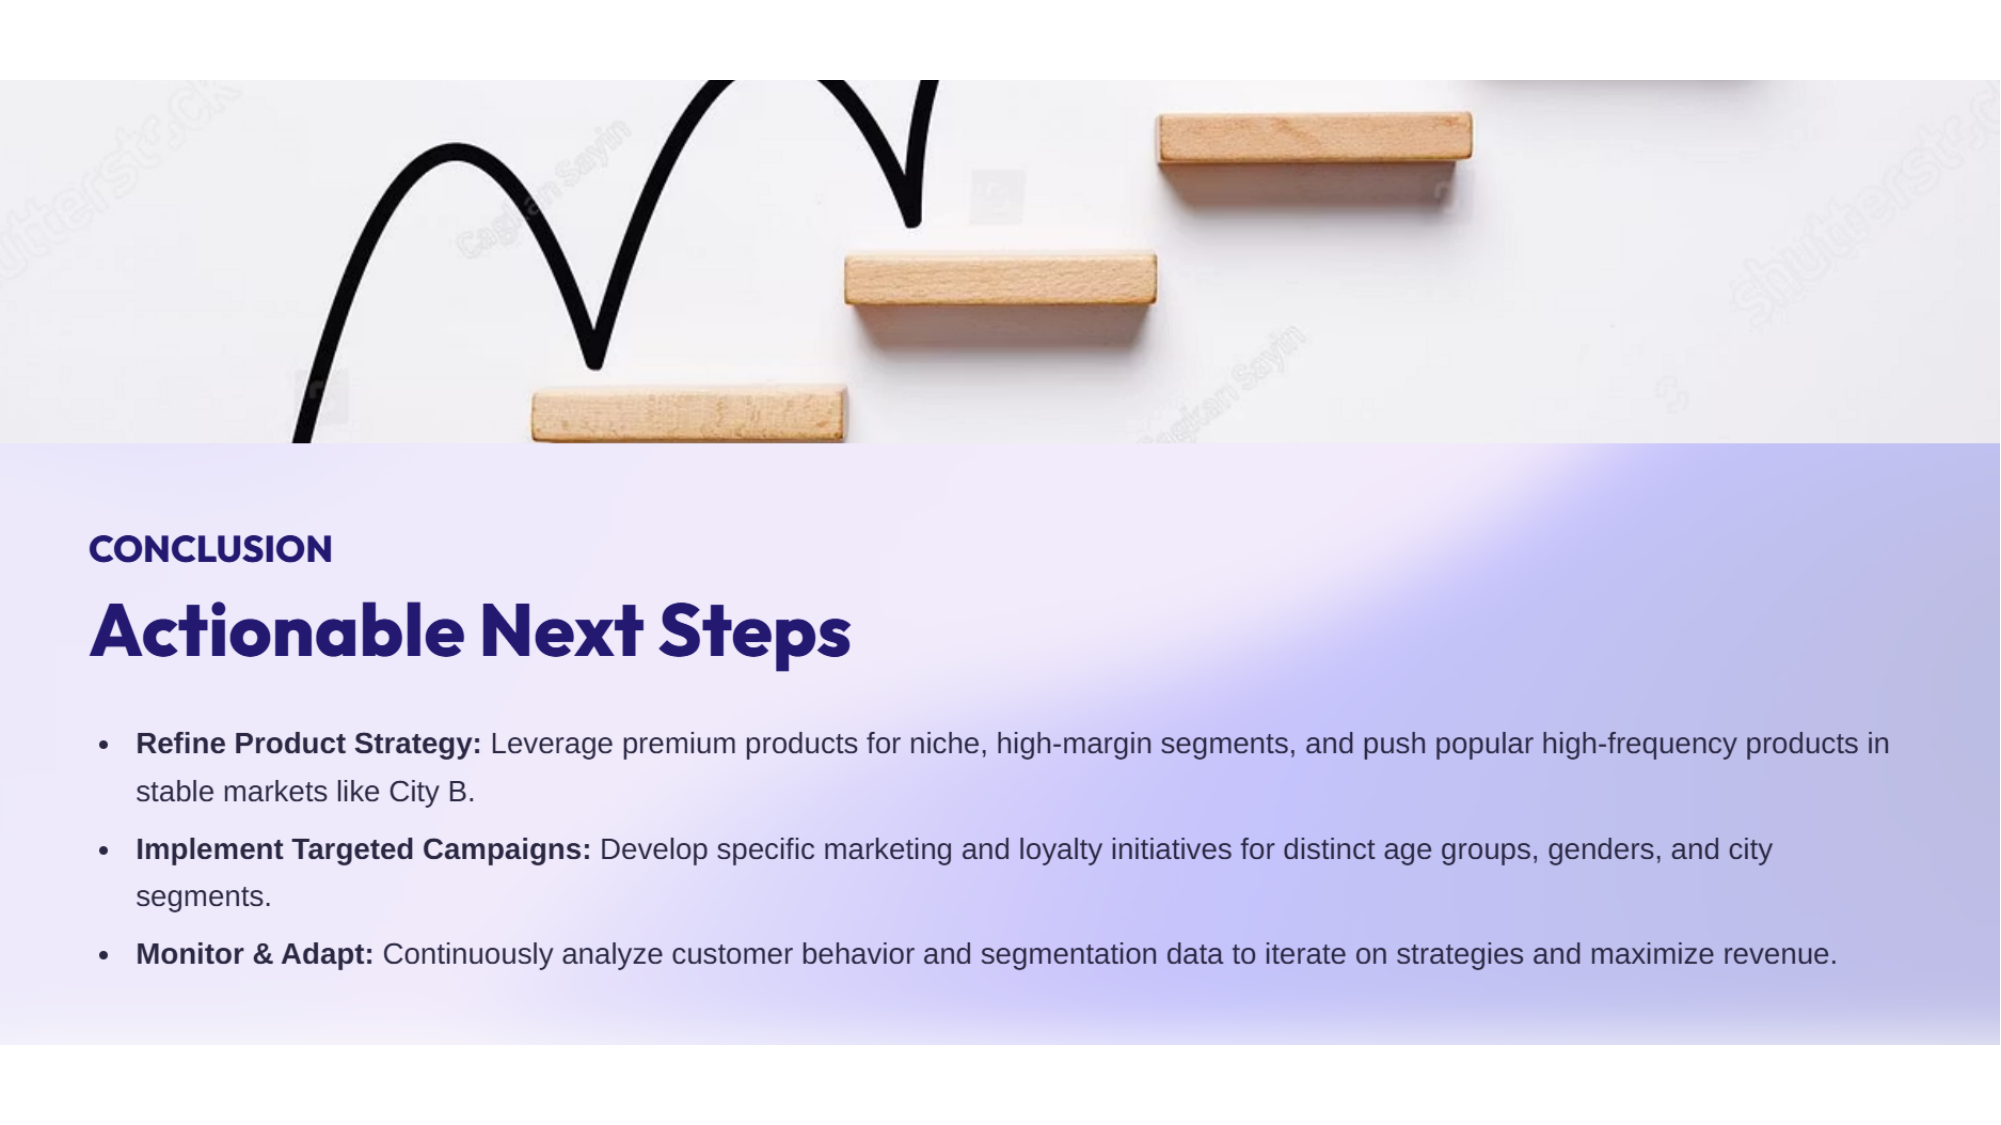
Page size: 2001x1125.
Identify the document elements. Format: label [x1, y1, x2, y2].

picture [0, 80, 2000, 1045]
